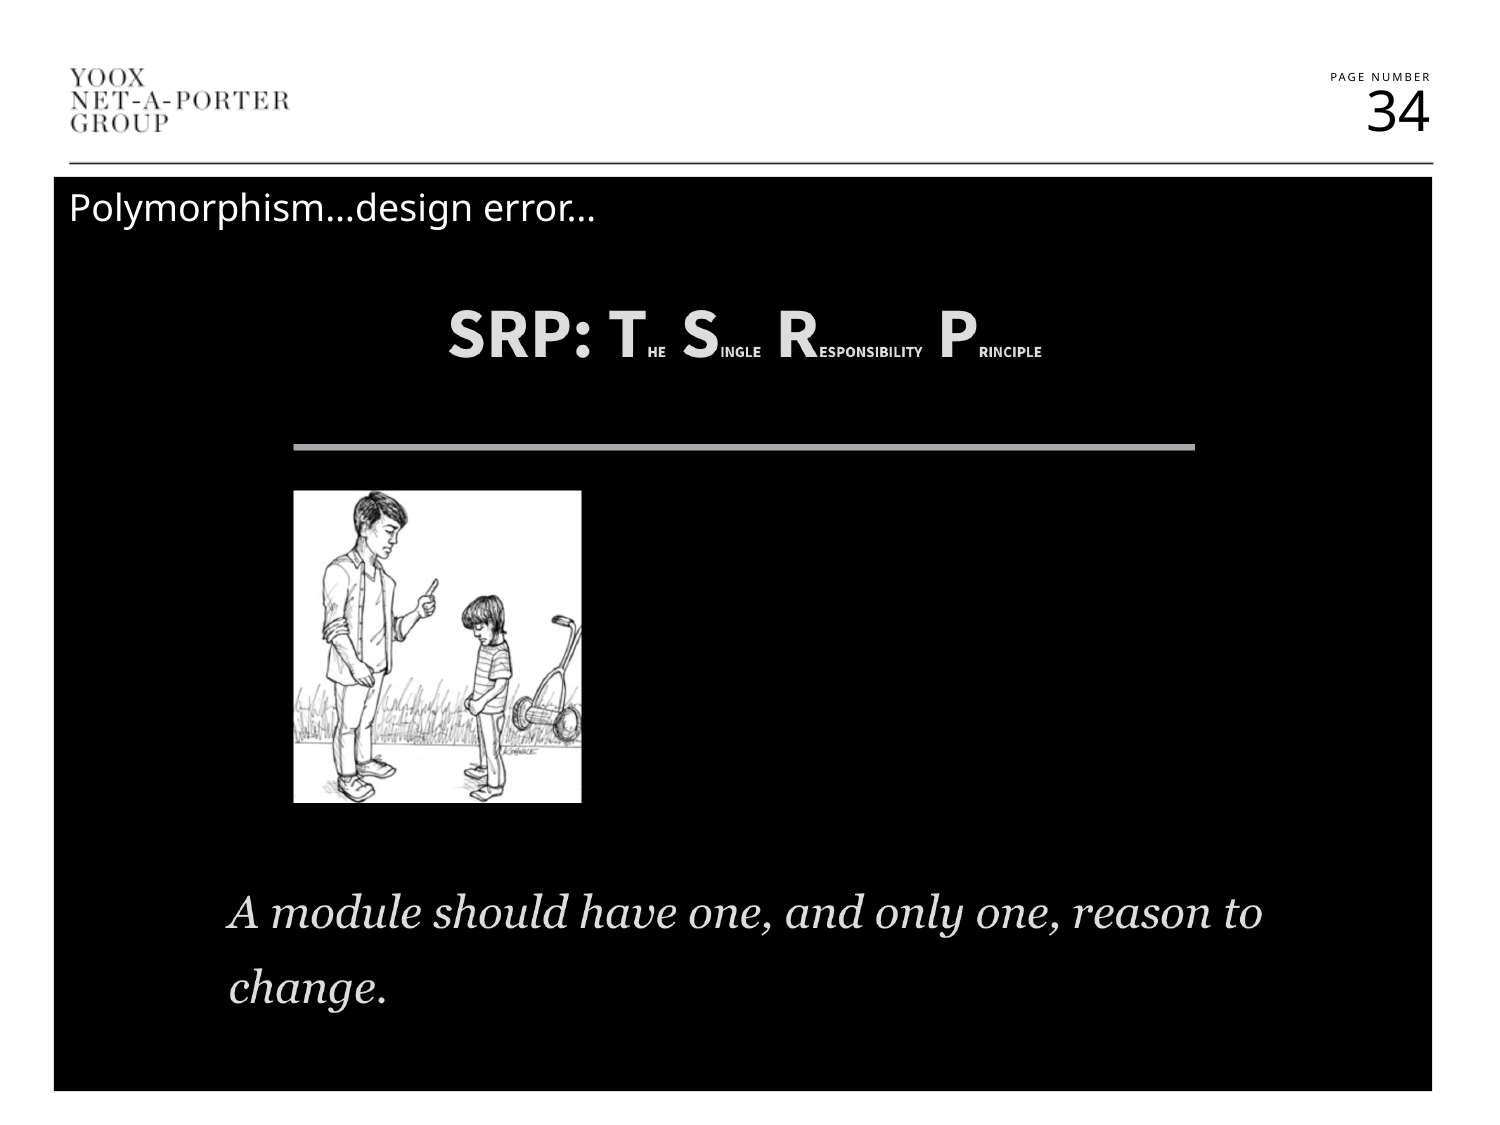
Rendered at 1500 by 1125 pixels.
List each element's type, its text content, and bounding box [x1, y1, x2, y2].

list Polymorphism…design error… [53, 176, 1433, 1092]
picture [162, 271, 1323, 1071]
